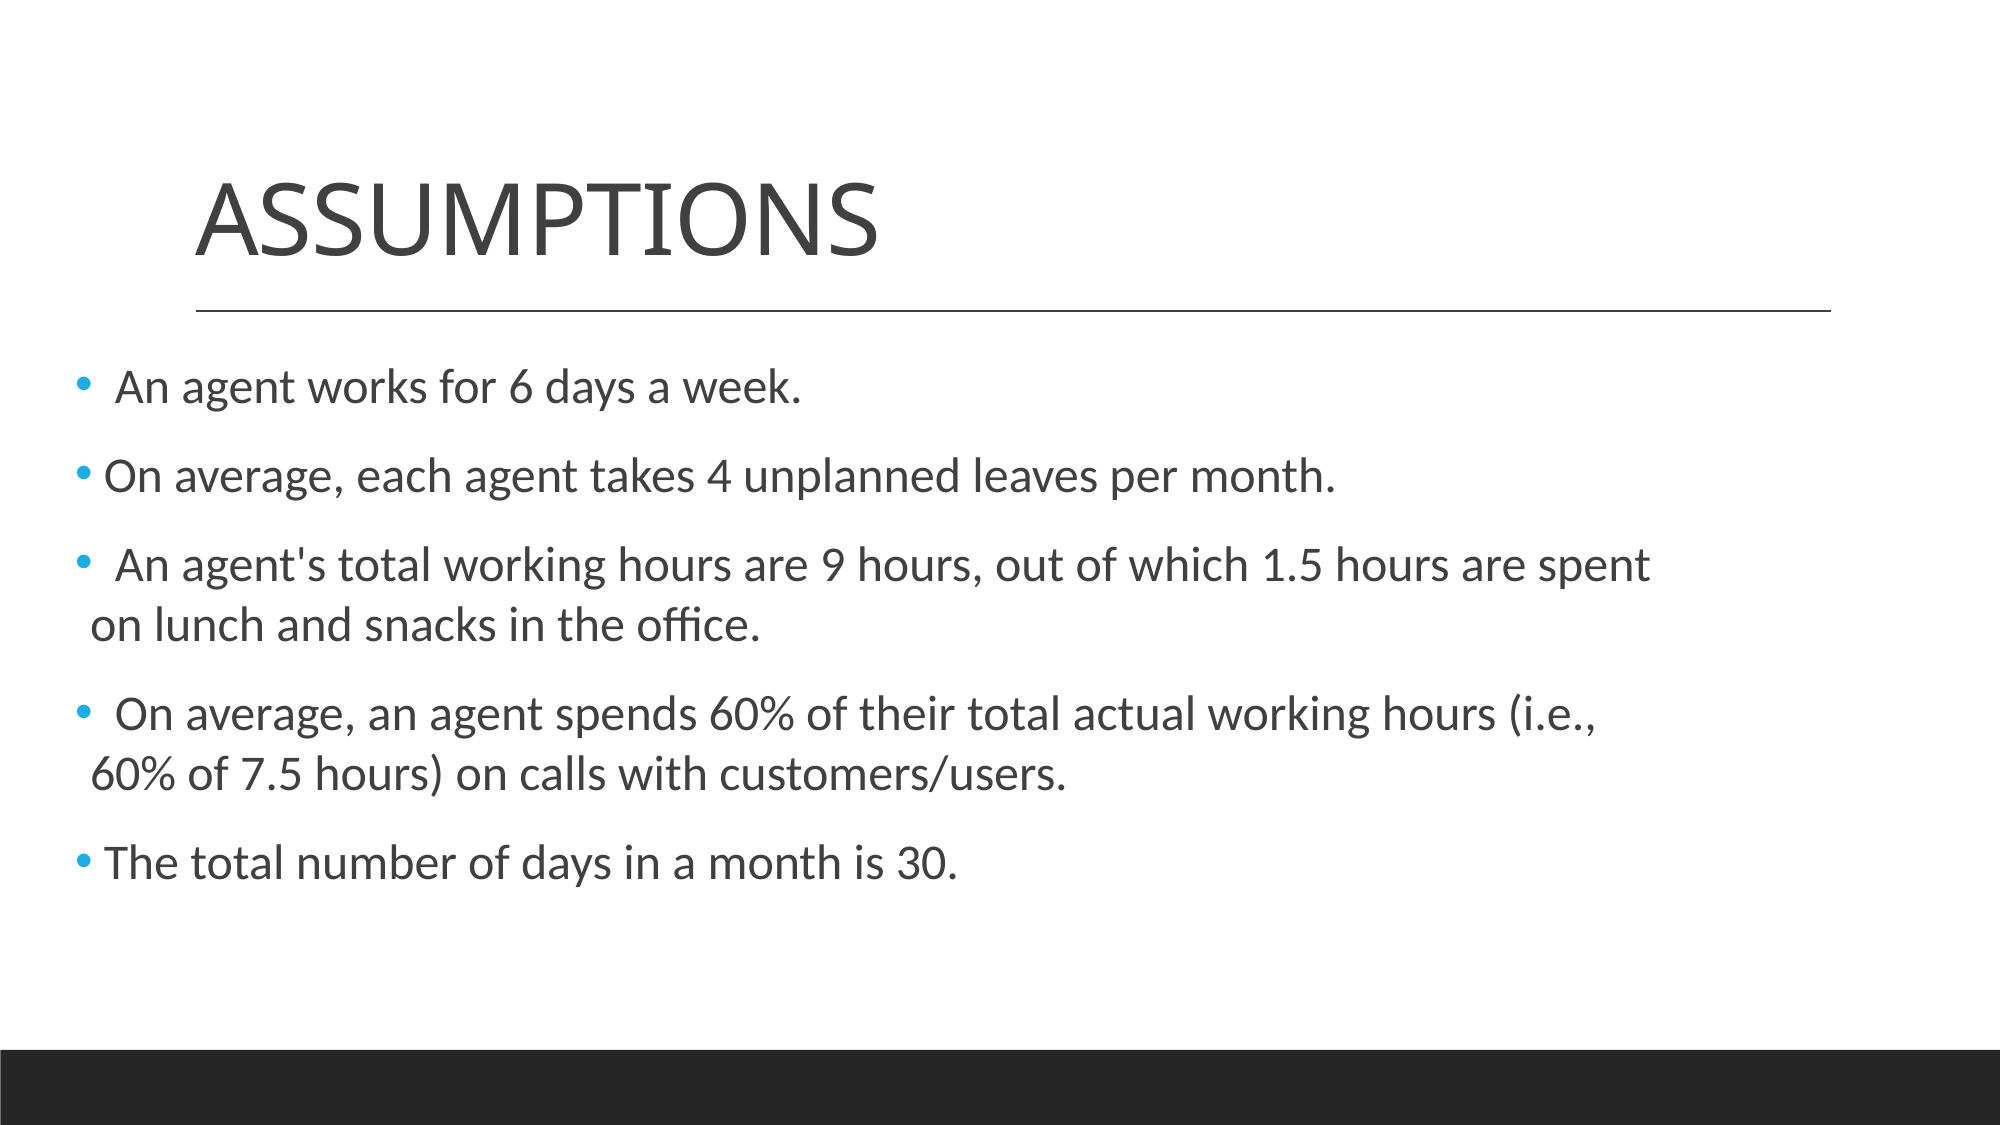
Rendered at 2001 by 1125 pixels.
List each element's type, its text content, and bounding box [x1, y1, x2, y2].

list An agent works for 6 days a week. On average, each agent takes 4 unplanned leaves per month. An agent's total working hours are 9 hours, out of which 1.5 hours are spent on lunch and snacks in the office. On average, an agent spends 60% of their total actual working hours (i.e., 60% of 7.5 hours) on calls with customers/users. The total number of days in a month is 30. [75, 345, 1684, 1045]
title ASSUMPTIONS [180, 47, 1830, 285]
